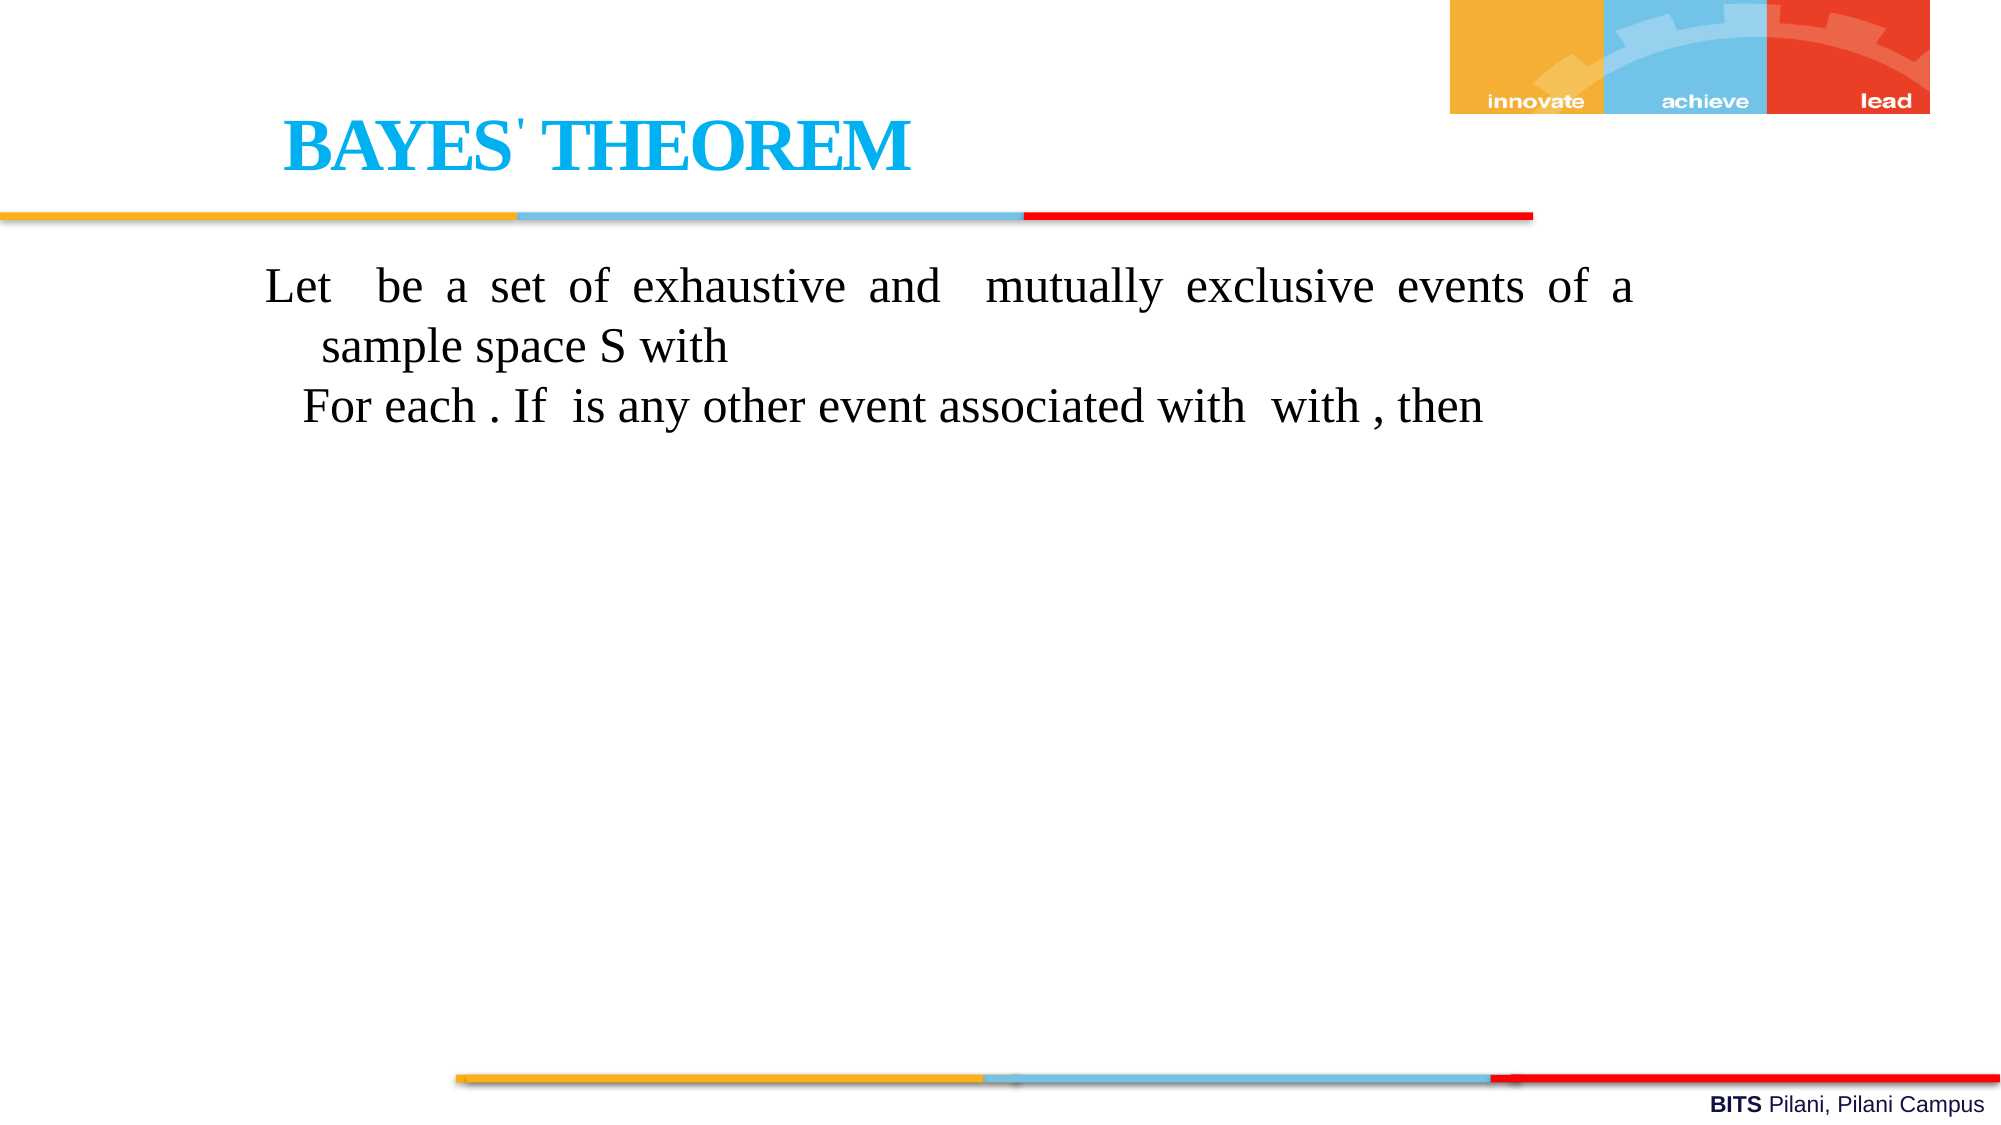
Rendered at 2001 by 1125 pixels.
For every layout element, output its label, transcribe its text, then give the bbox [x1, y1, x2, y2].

list BAYES' THEOREM [268, 54, 1108, 242]
picture [1449, 0, 1930, 114]
